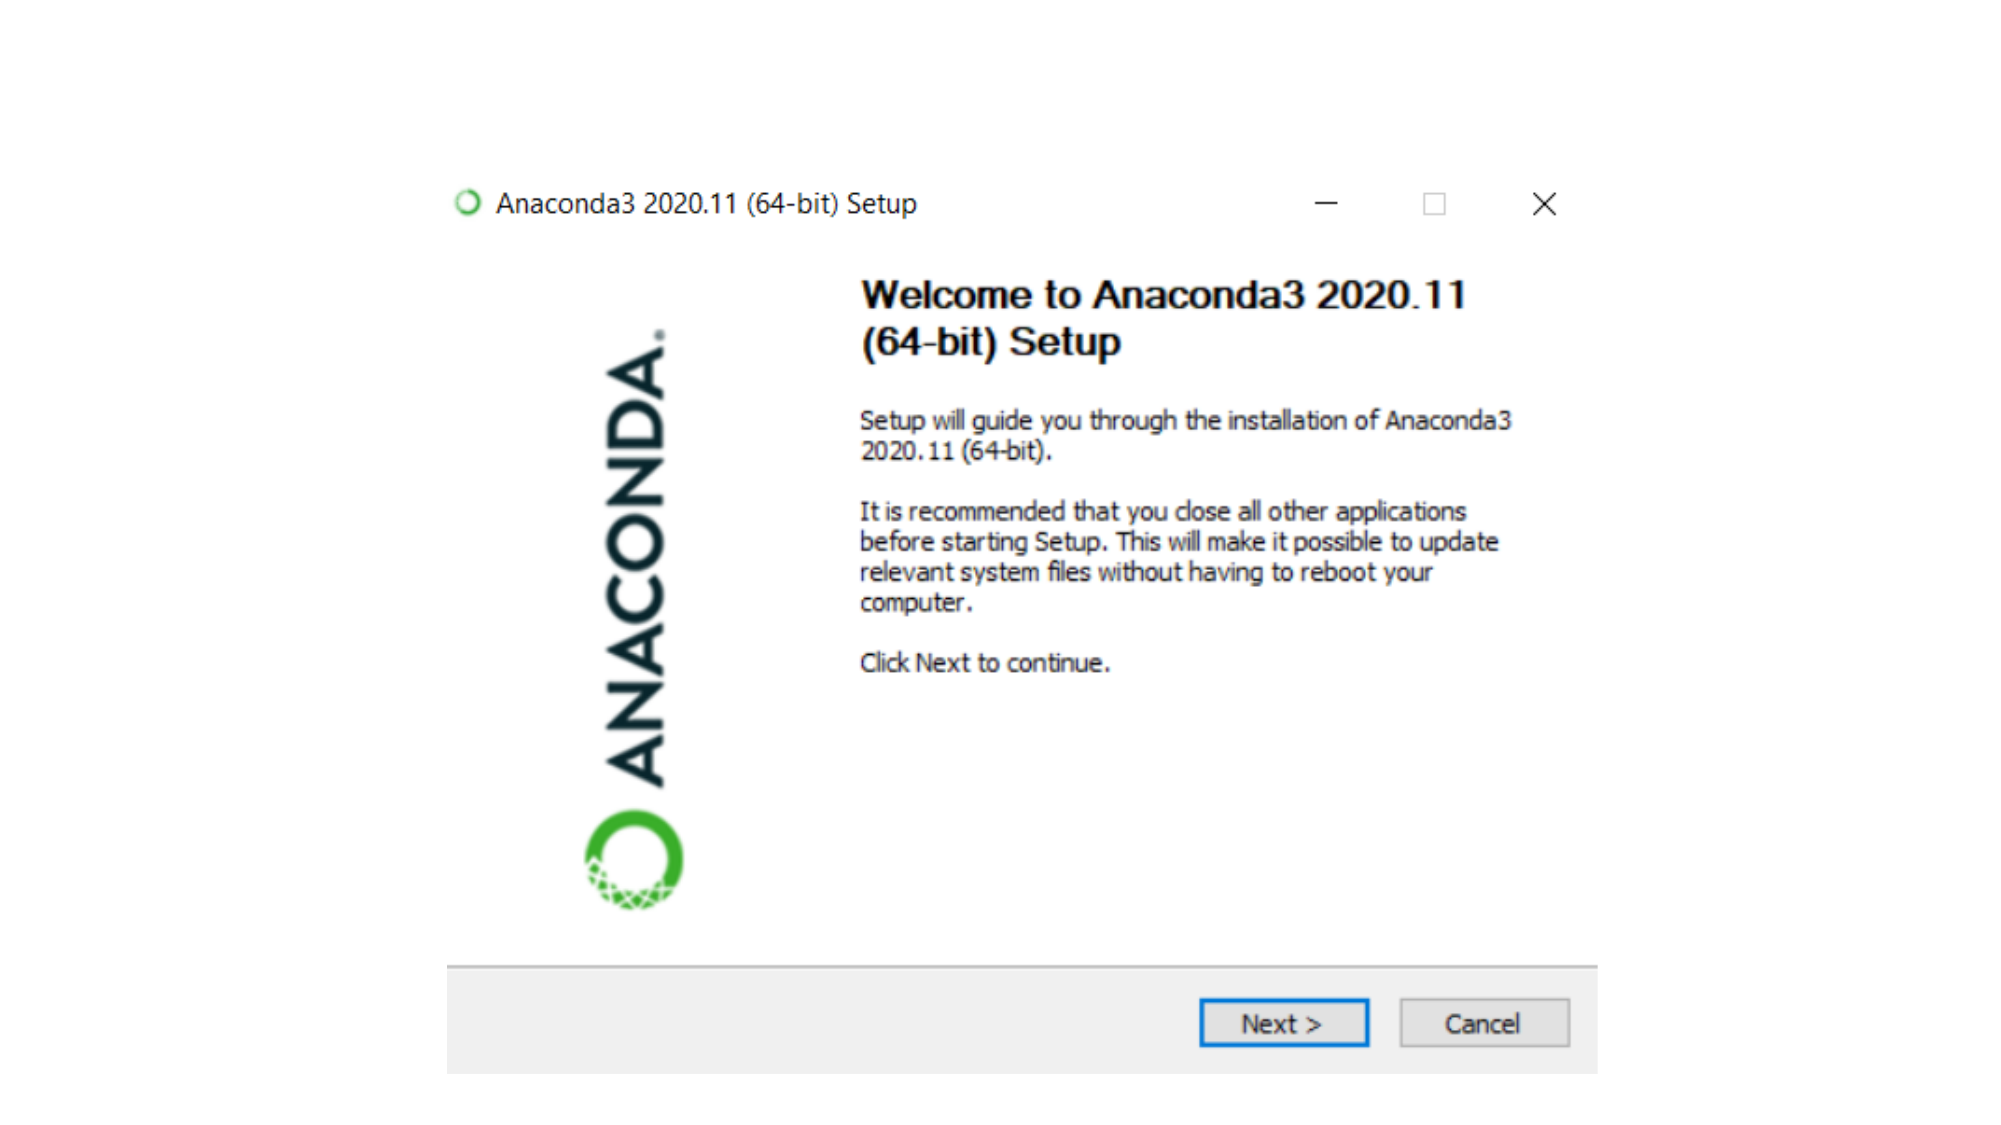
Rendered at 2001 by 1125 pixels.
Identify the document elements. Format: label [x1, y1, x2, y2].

picture [447, 183, 1598, 1074]
